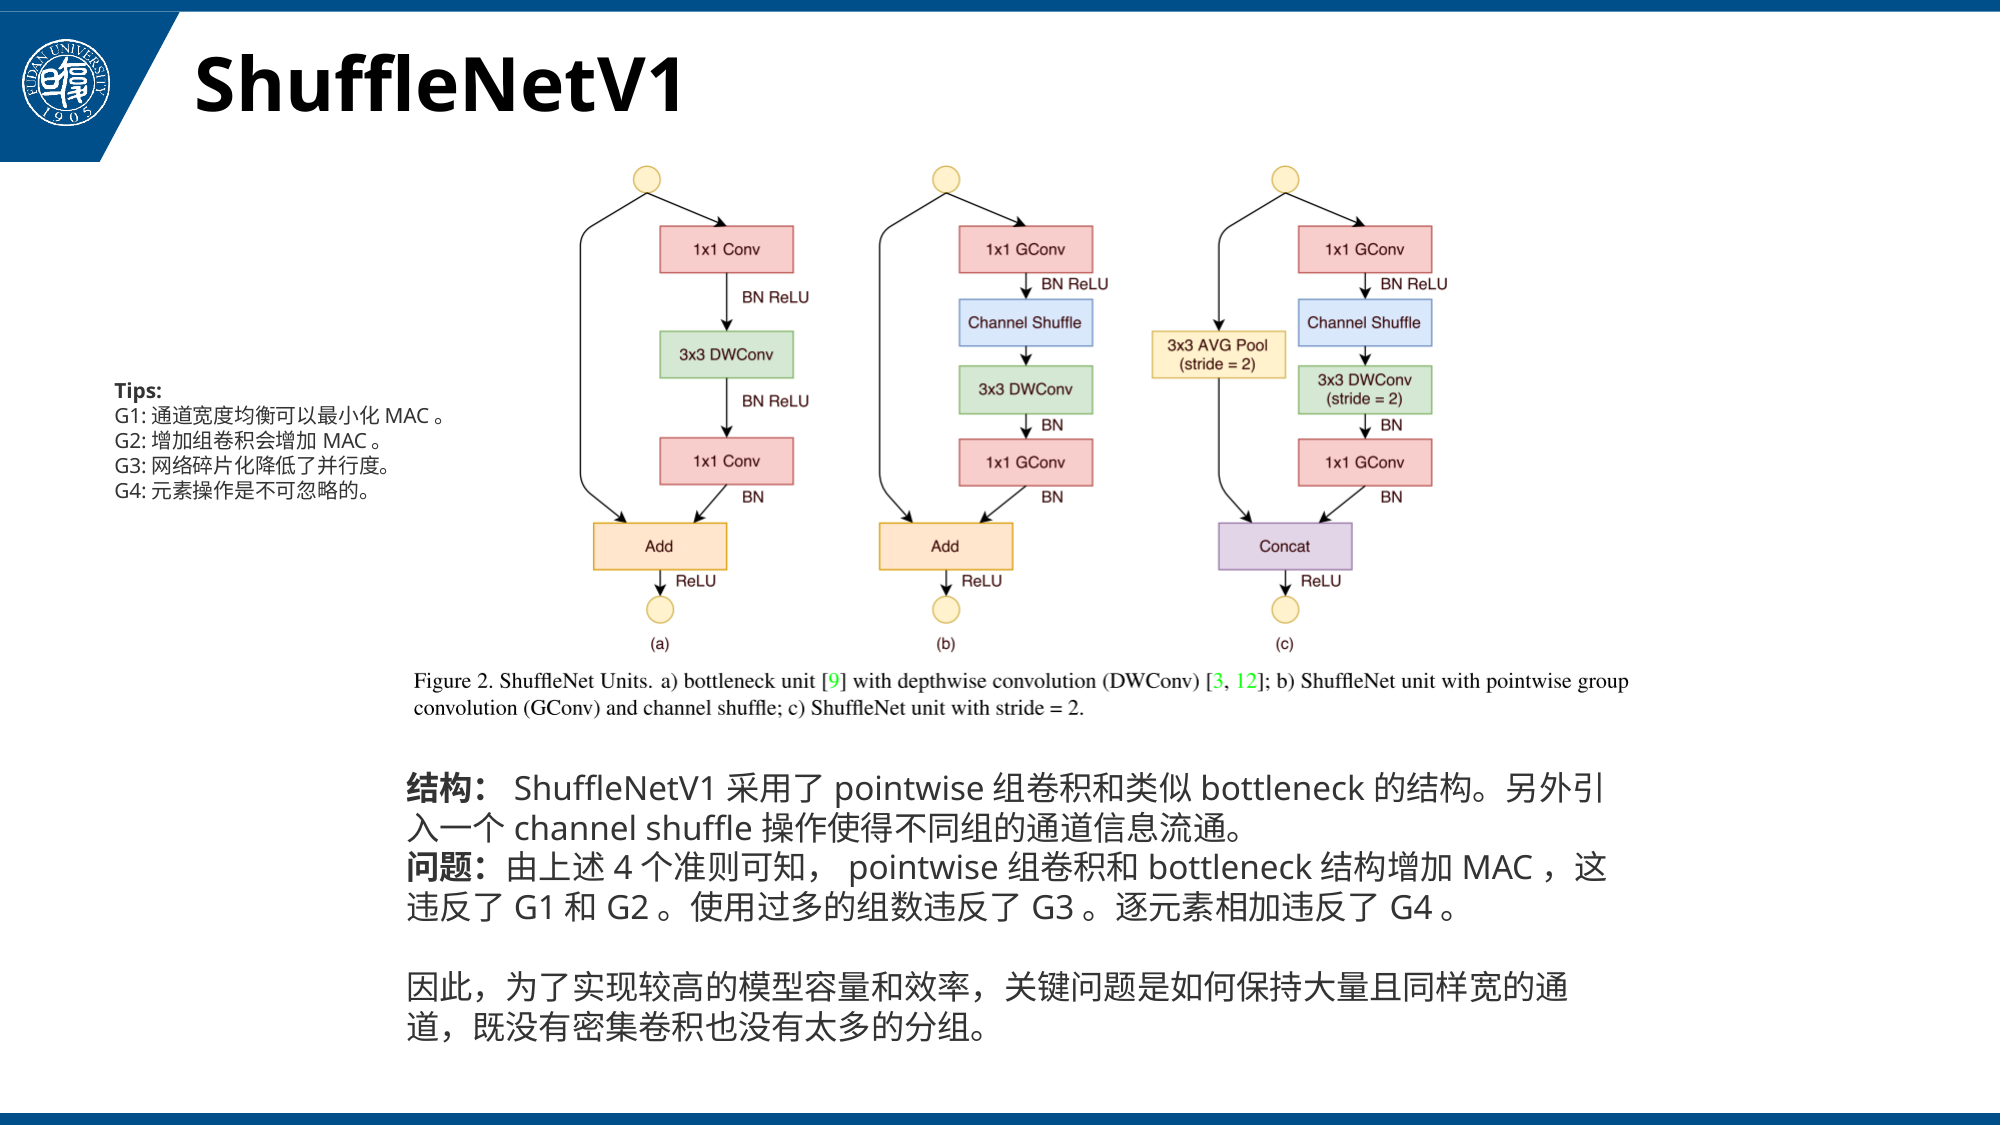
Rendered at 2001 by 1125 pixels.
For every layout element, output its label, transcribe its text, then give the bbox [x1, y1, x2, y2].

title ShuffleNetV1 [179, 11, 1863, 162]
text_box Tips: G1:通道宽度均衡可以最小化MAC。 G2:增加组卷积会增加MAC。 G3:网络碎片化降低了并行度。 G4:元素操作是不可忽略的。 [99, 370, 410, 510]
text_box 结构：ShuffleNetV1采用了pointwise组卷积和类似bottleneck的结构。另外引入一个channel shuffle操作使得不同组的通道信息流通。 问题：由上述4个准则可知，pointwise组卷积和bottleneck结构增加MAC，这违反了G1和G2。使用过多的组数违反了G3。逐元素相加违反了G4。 因此，为了实现较高的模型容量和效率，关键问题是如何保持大量且同样宽的通道，既没有密集卷积也没有太多的分组。 [391, 759, 1651, 1054]
picture [410, 161, 1632, 720]
picture [22, 39, 110, 126]
